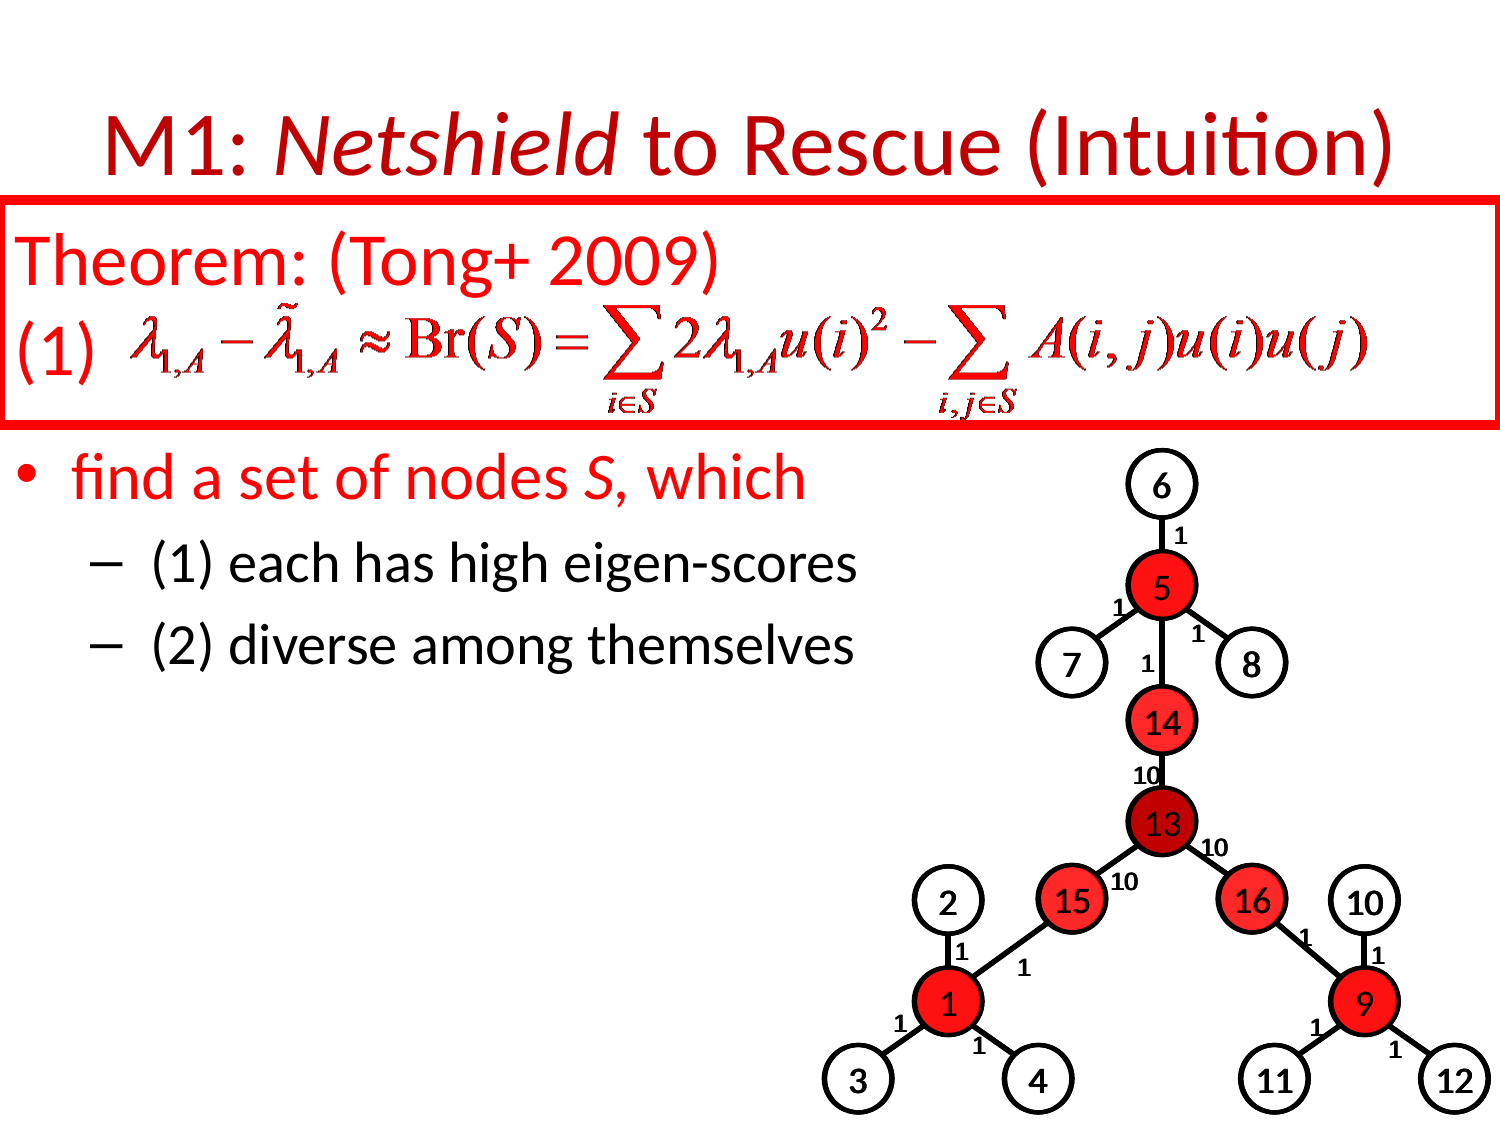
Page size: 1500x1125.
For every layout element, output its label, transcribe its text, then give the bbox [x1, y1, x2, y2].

picture [119, 287, 1381, 432]
text_box Theorem: (Tong+ 2009) (1) [0, 198, 1500, 427]
title M1: Netshield to Rescue (Intuition) [74, 44, 1426, 198]
list find a set of nodes S, which (1) each has high eigen-scores (2) diverse among themselves [0, 427, 988, 1125]
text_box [824, 449, 1489, 1113]
